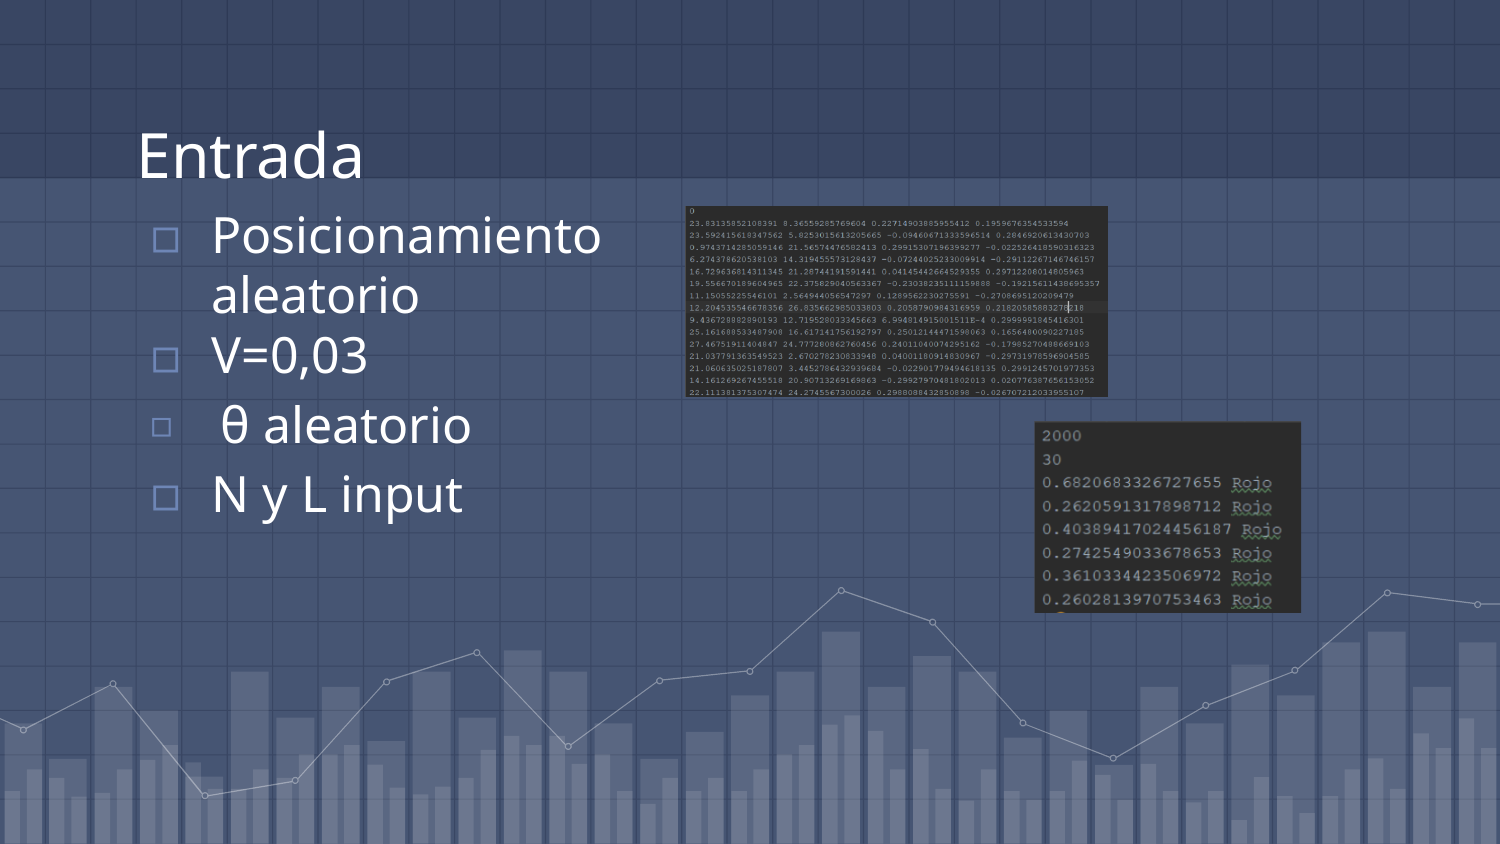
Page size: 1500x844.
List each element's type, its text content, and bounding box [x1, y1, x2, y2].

picture [1034, 421, 1302, 613]
list Posicionamiento aleatorio V=0,03 θ aleatorio N y L input [121, 189, 685, 698]
title Entrada [121, 65, 1383, 207]
picture [684, 206, 1109, 397]
